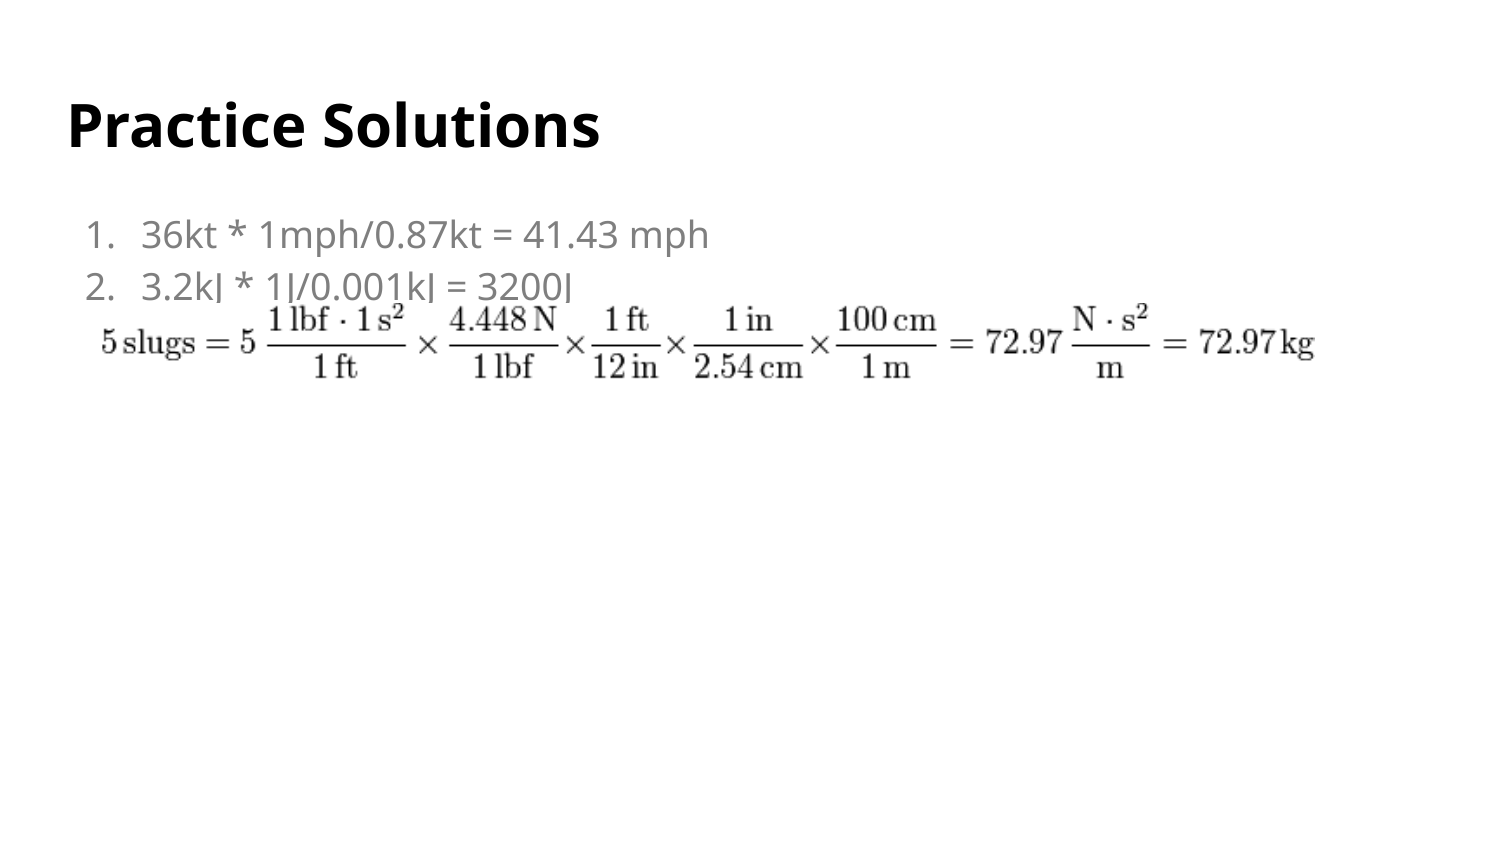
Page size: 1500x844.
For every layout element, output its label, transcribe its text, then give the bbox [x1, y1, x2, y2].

title Practice Solutions [51, 72, 1449, 176]
picture [101, 303, 1315, 380]
list 36kt * 1mph/0.87kt = 41.43 mph 3.2kJ * 1J/0.001kJ = 3200J [51, 189, 1449, 750]
